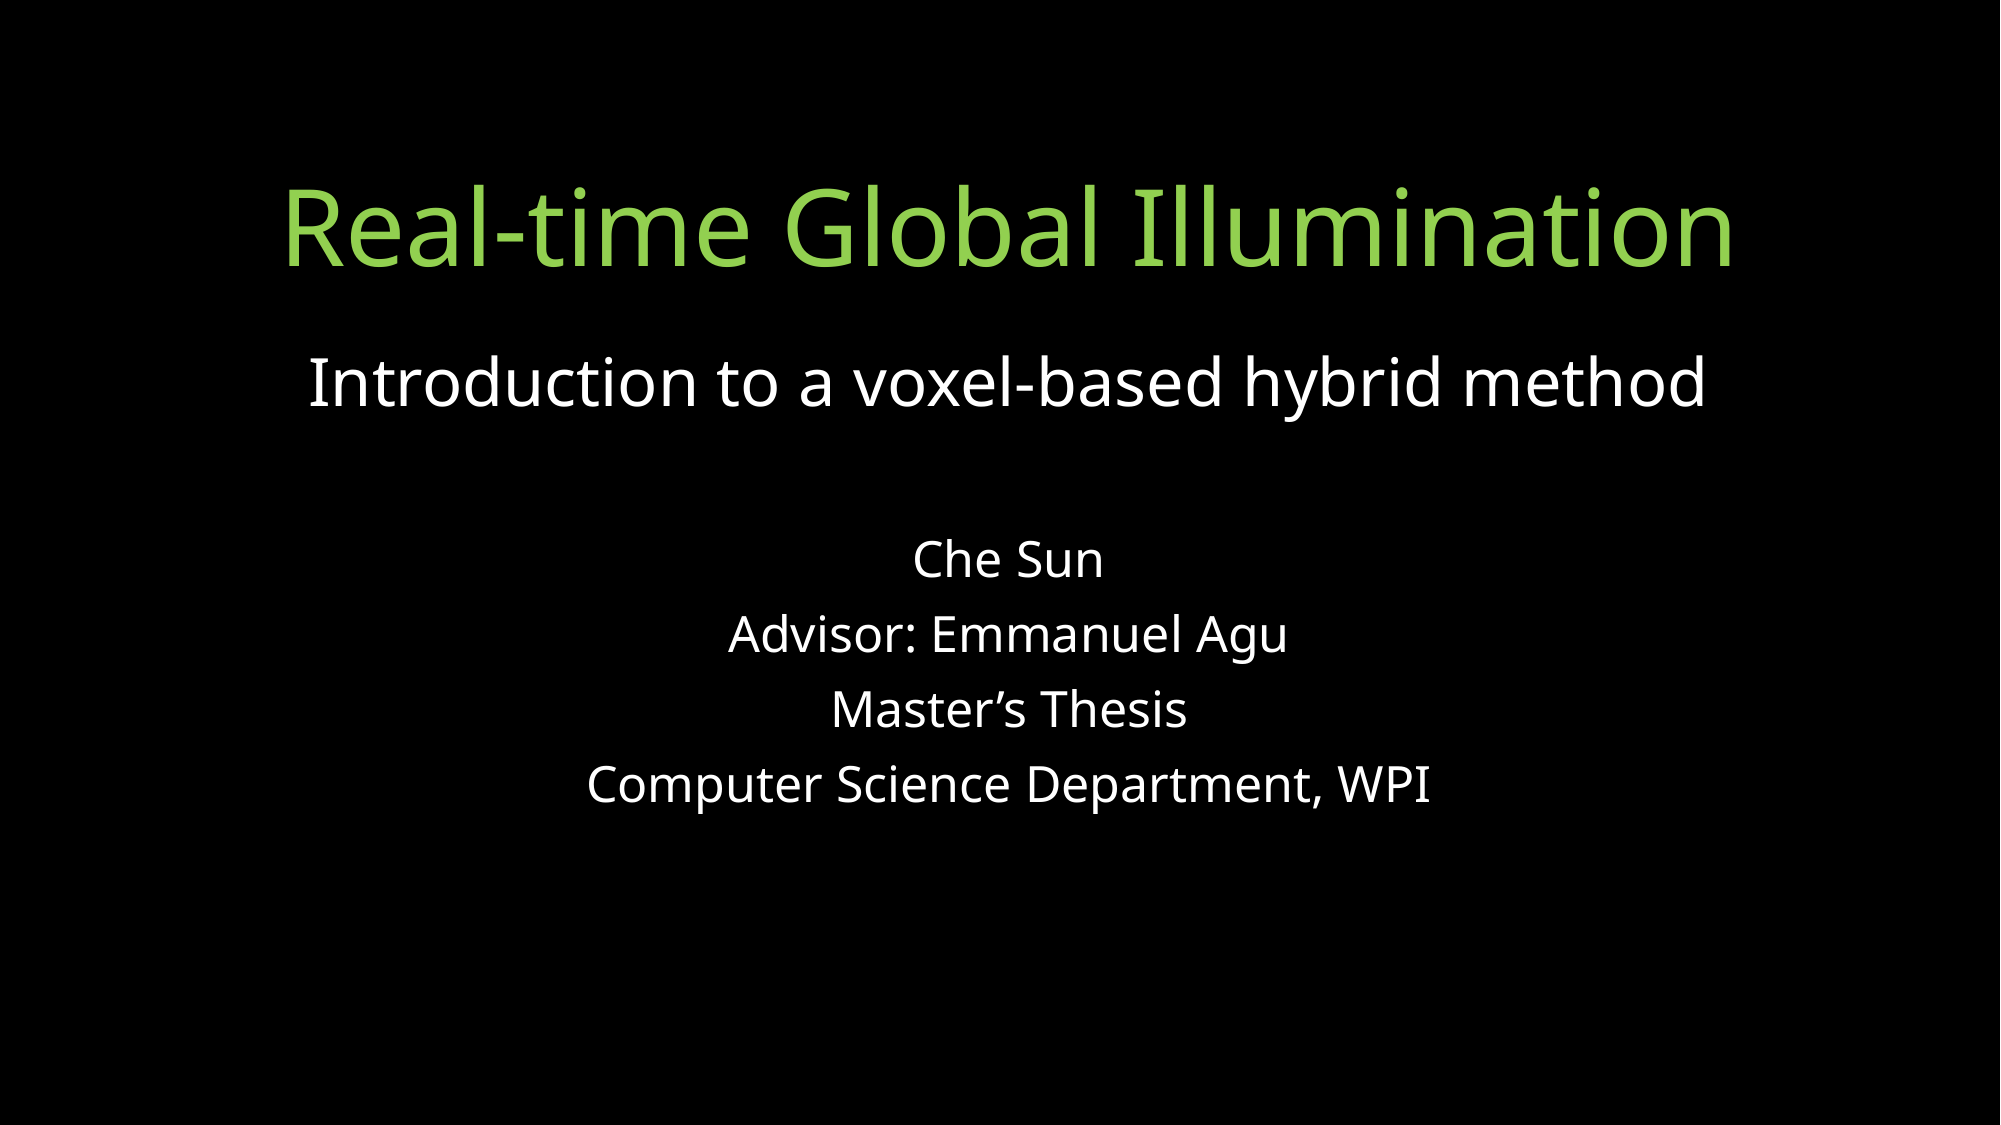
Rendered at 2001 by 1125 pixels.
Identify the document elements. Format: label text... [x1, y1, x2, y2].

title Real-time Global Illumination [259, 159, 1760, 297]
subtitle Introduction to a voxel-based hybrid method Che Sun Advisor: Emmanuel Agu Master’s Thesis Computer Science Department, WPI [259, 341, 1760, 871]
